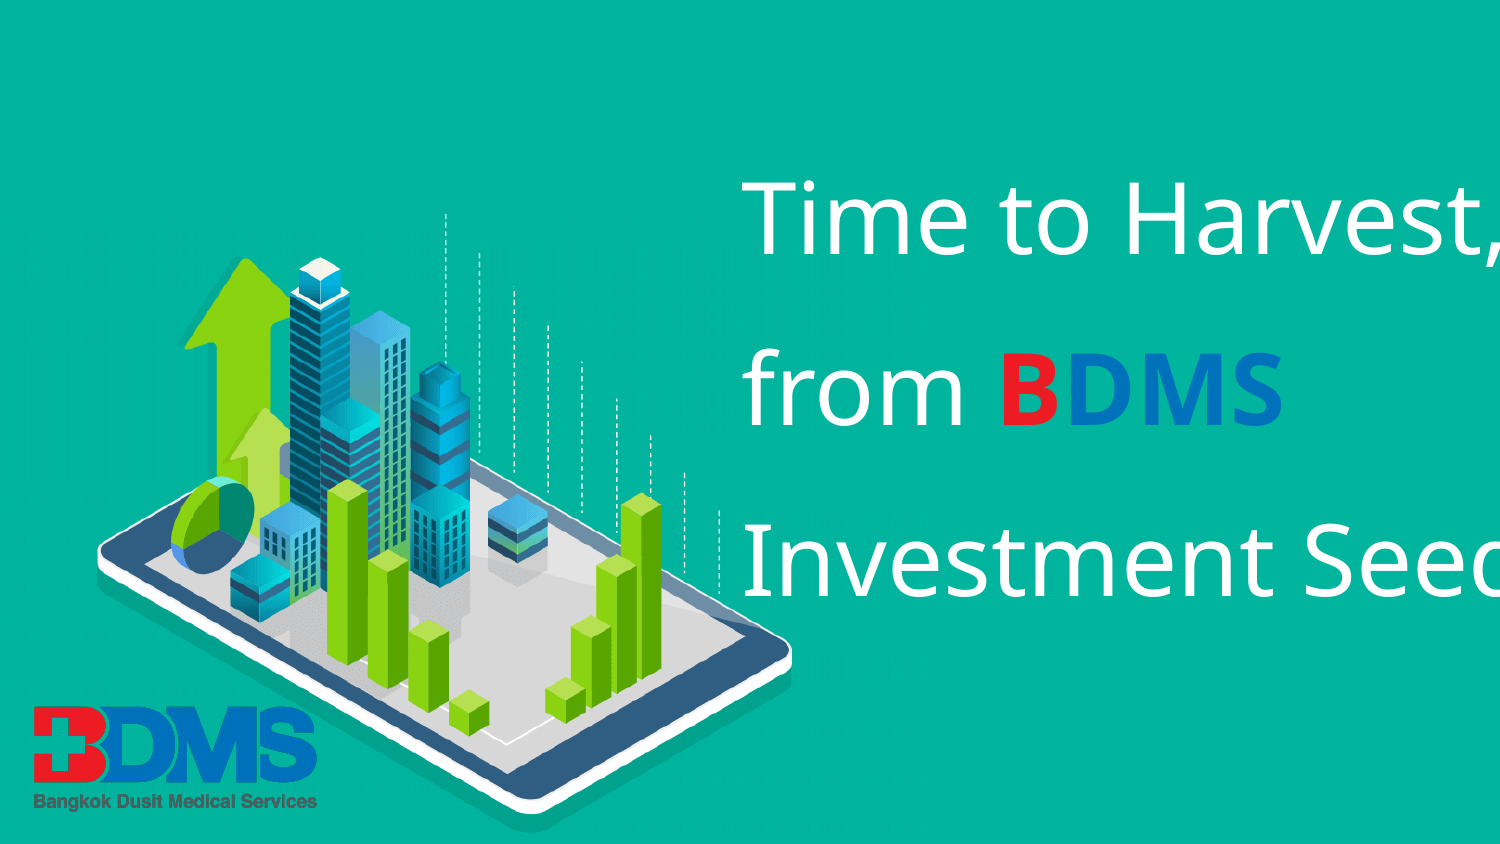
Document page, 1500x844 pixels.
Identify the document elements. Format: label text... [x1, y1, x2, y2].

picture [0, 194, 928, 844]
list Time to Harvest, from BDMS Investment Seed [726, 121, 1500, 422]
